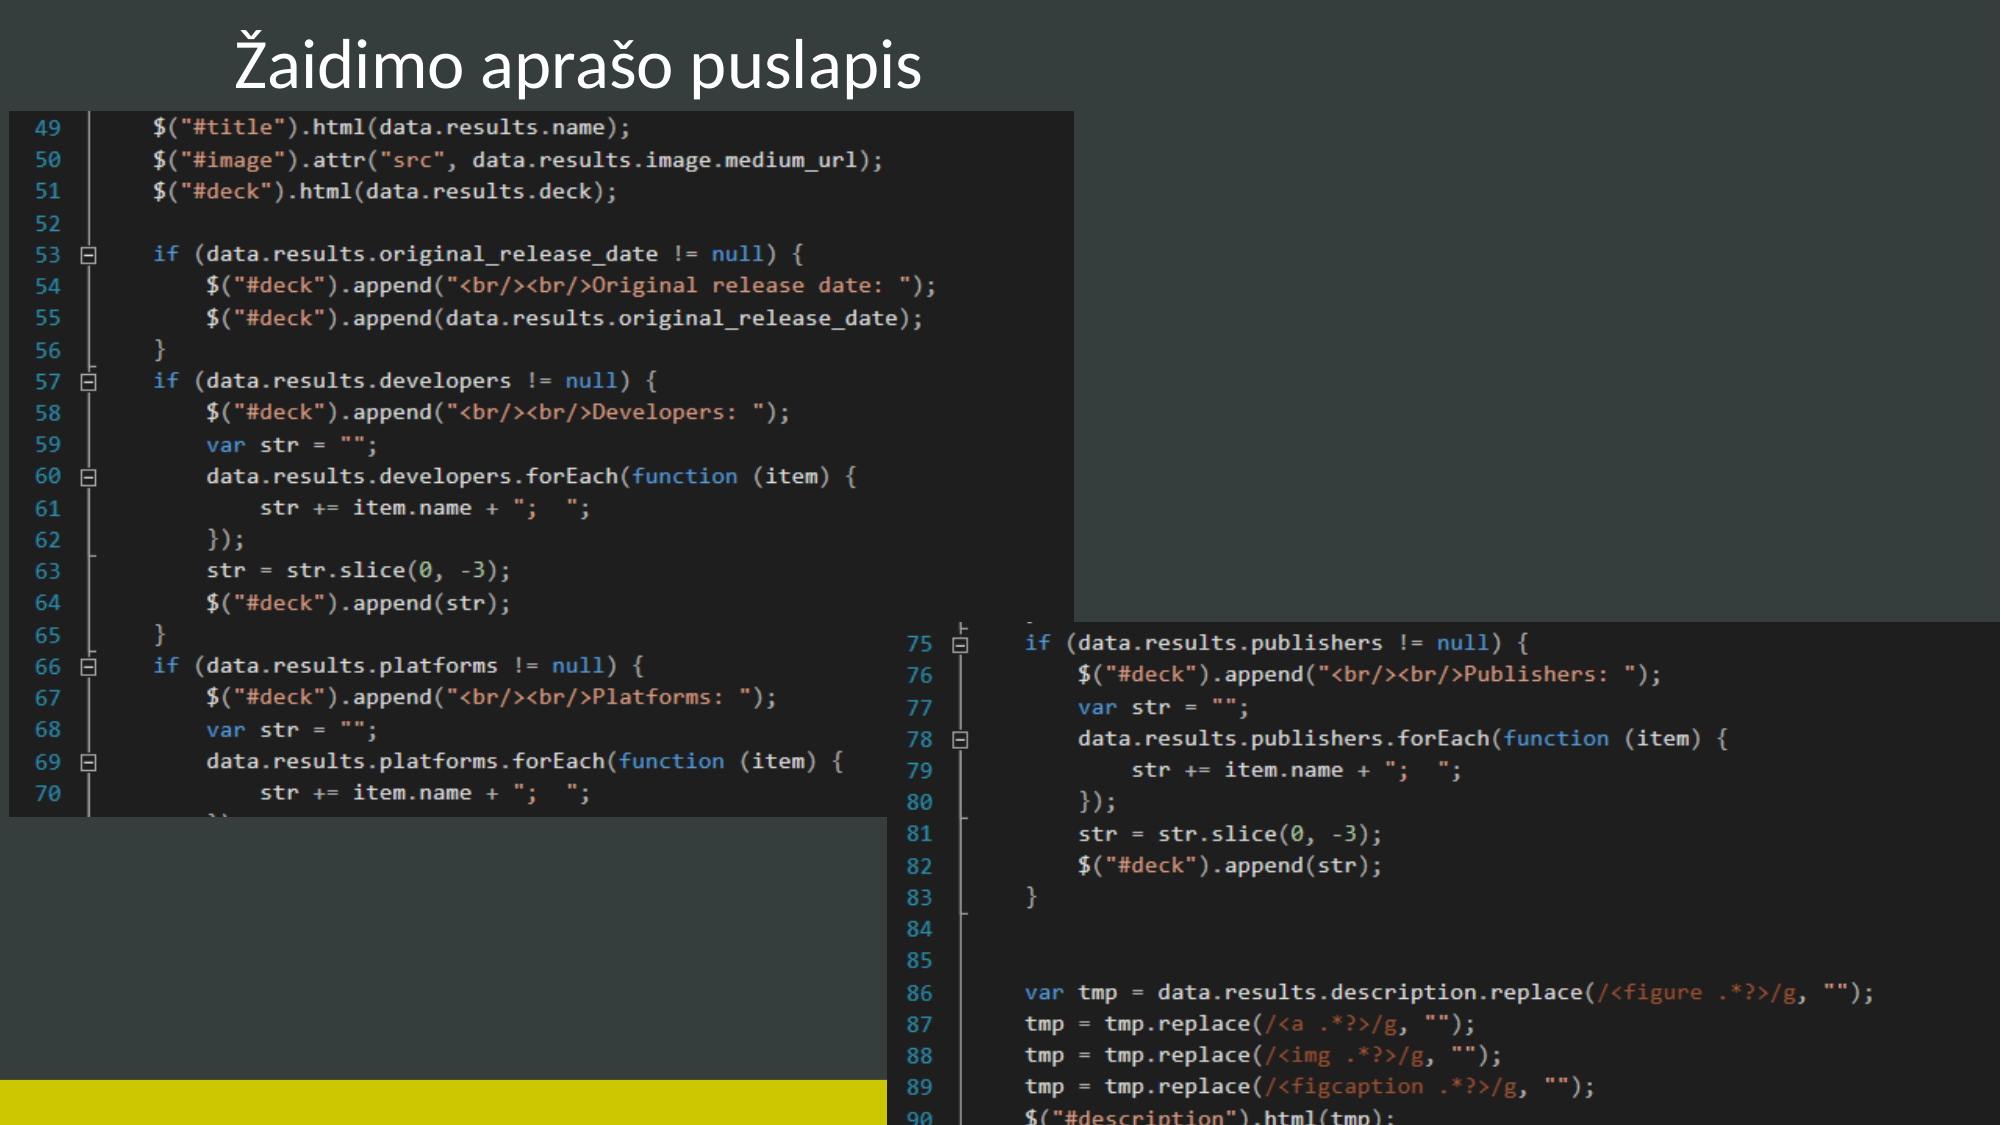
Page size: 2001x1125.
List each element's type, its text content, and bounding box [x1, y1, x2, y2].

picture [9, 111, 2000, 1125]
title Žaidimo aprašo puslapis [219, 0, 1780, 112]
